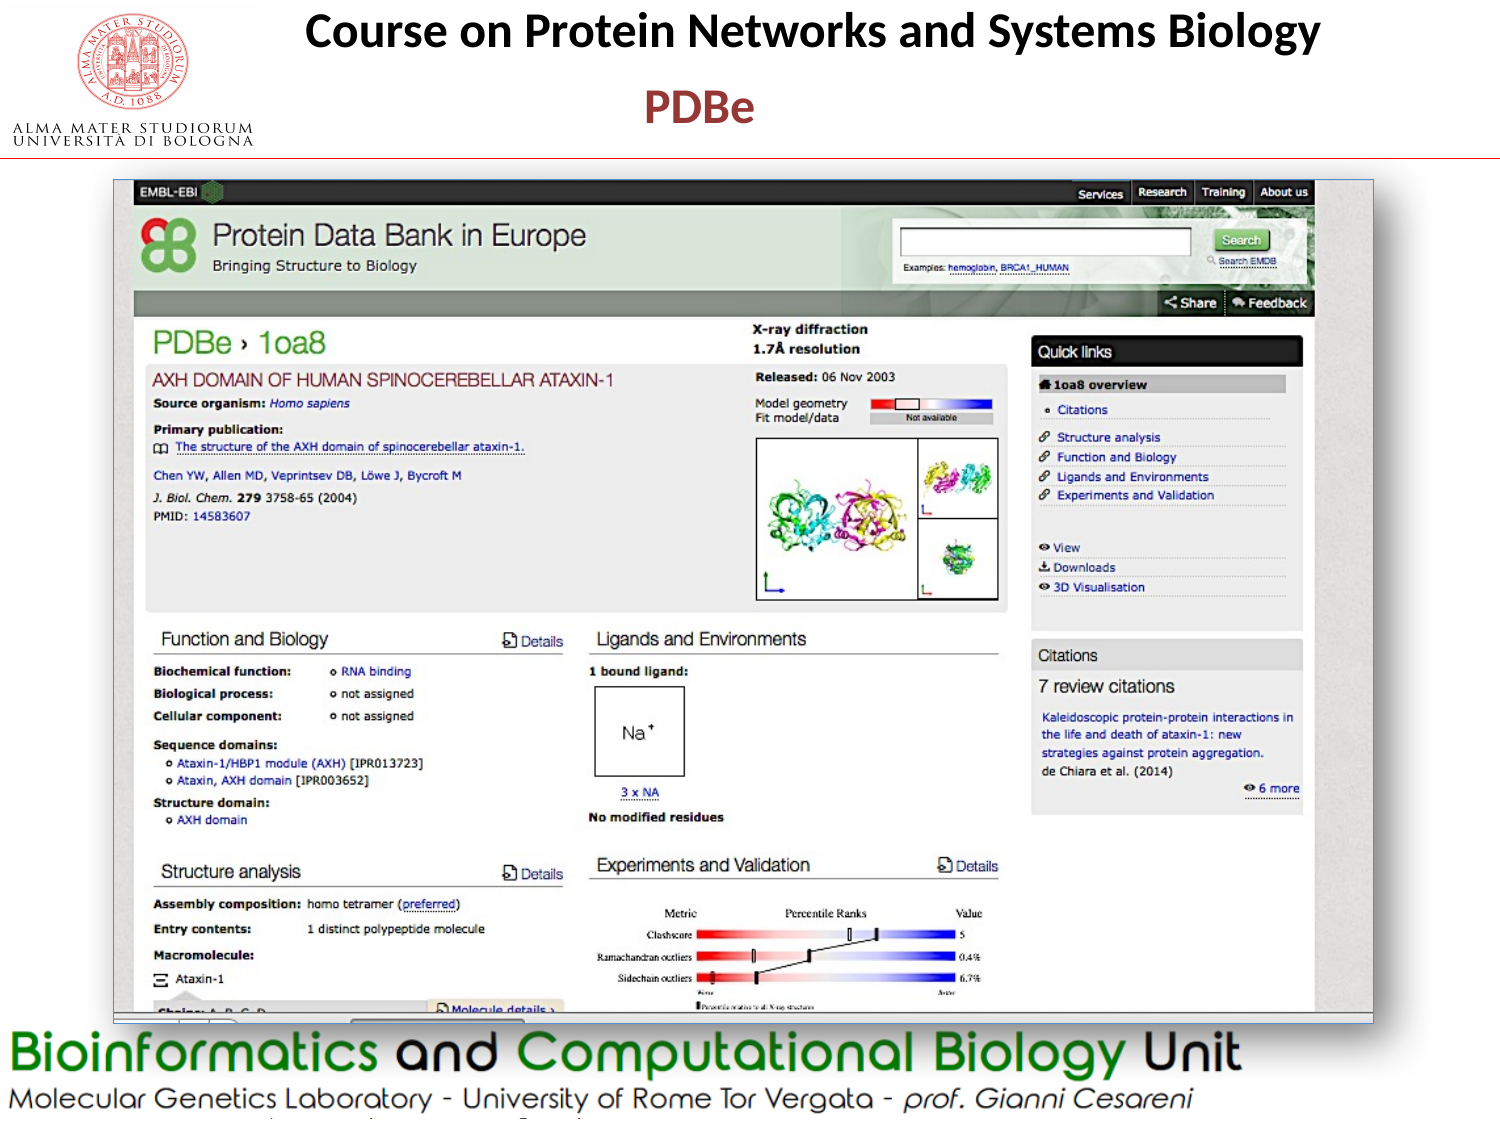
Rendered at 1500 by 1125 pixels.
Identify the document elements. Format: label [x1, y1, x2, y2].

text_box [0, 2, 1500, 159]
picture [4, 179, 1375, 1122]
